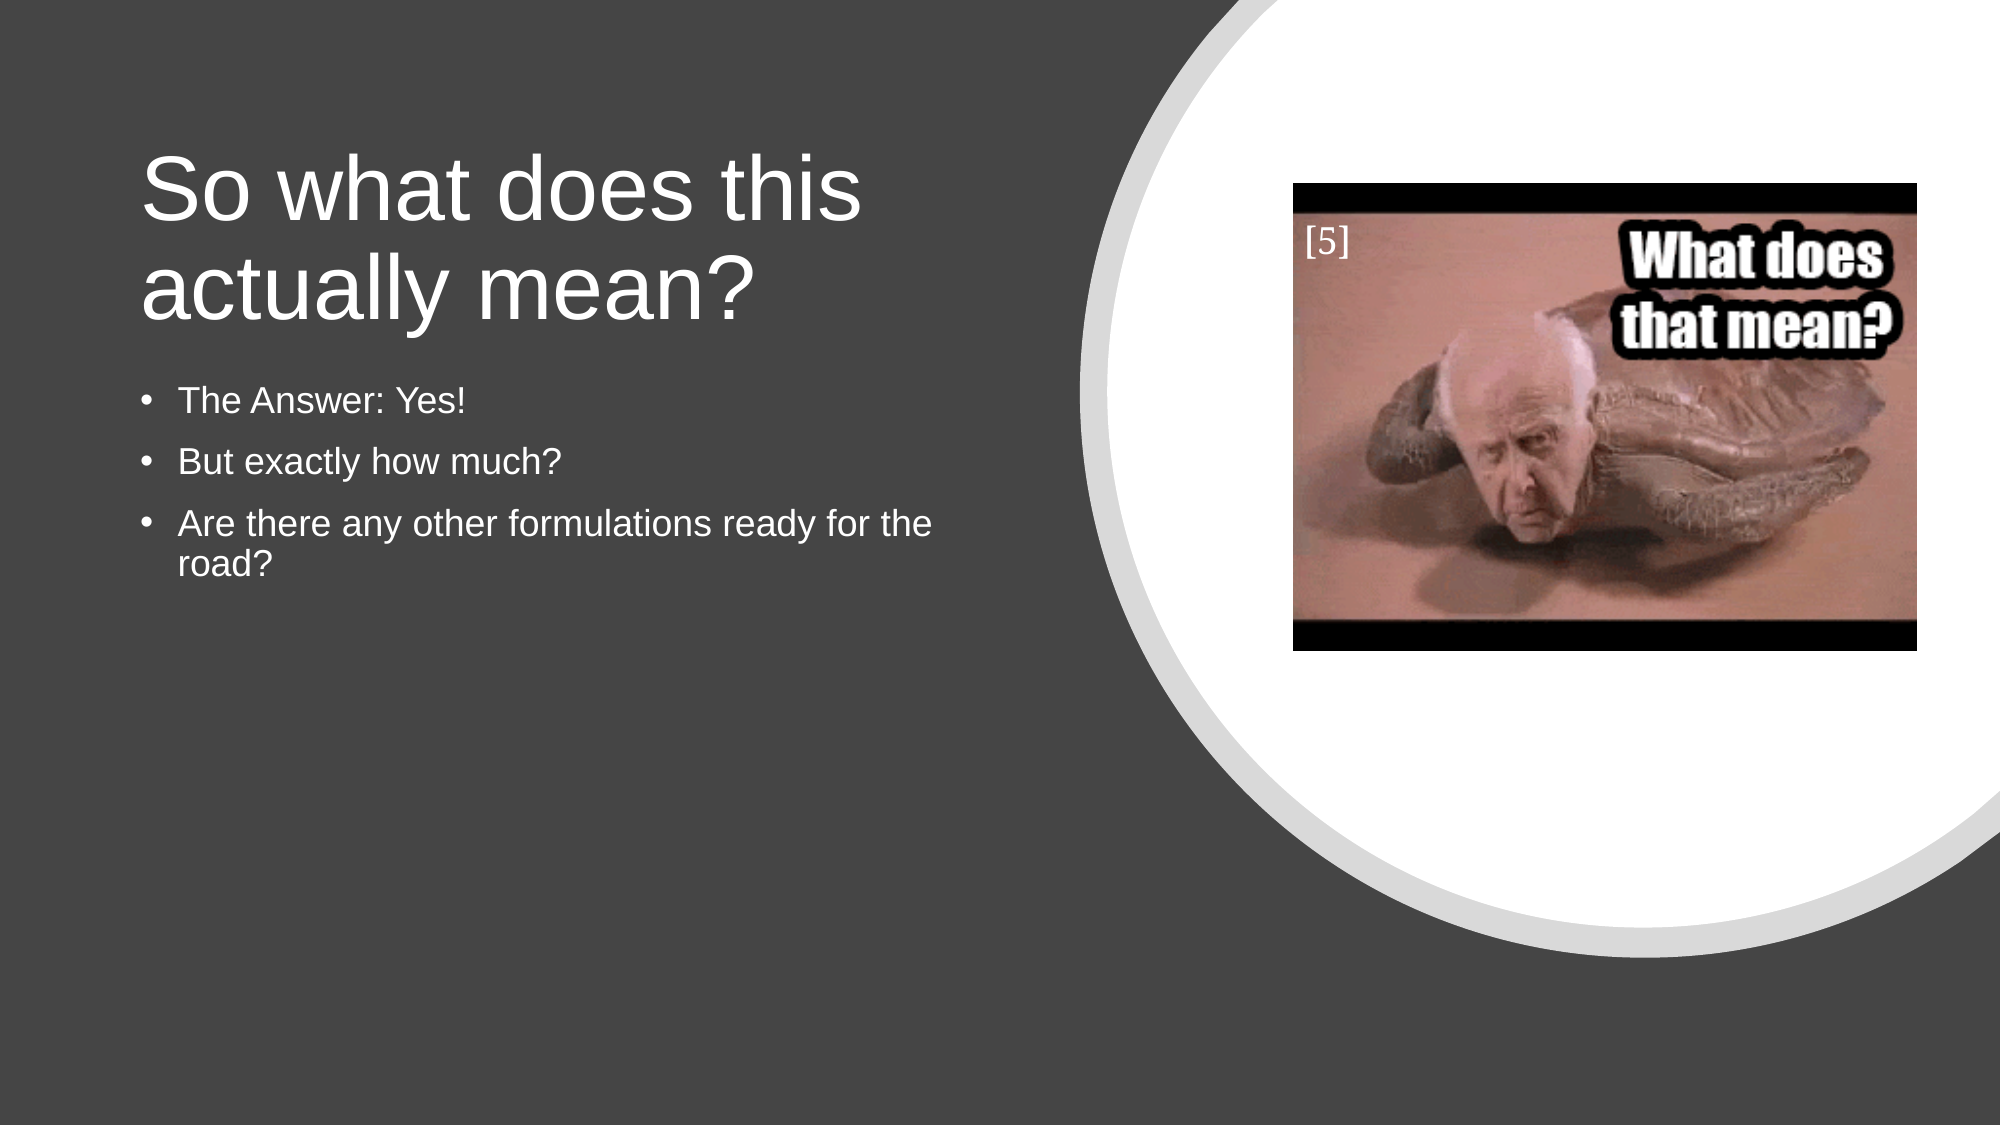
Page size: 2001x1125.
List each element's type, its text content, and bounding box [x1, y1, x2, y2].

list The Answer: Yes! But exactly how much? Are there any other formulations ready for the road? [125, 373, 997, 928]
title So what does this actually mean? [125, 131, 997, 350]
text_box [5] [1288, 210, 1293, 270]
text_box [1106, 0, 2000, 929]
text_box [1078, 0, 2000, 959]
picture [1293, 183, 1917, 651]
